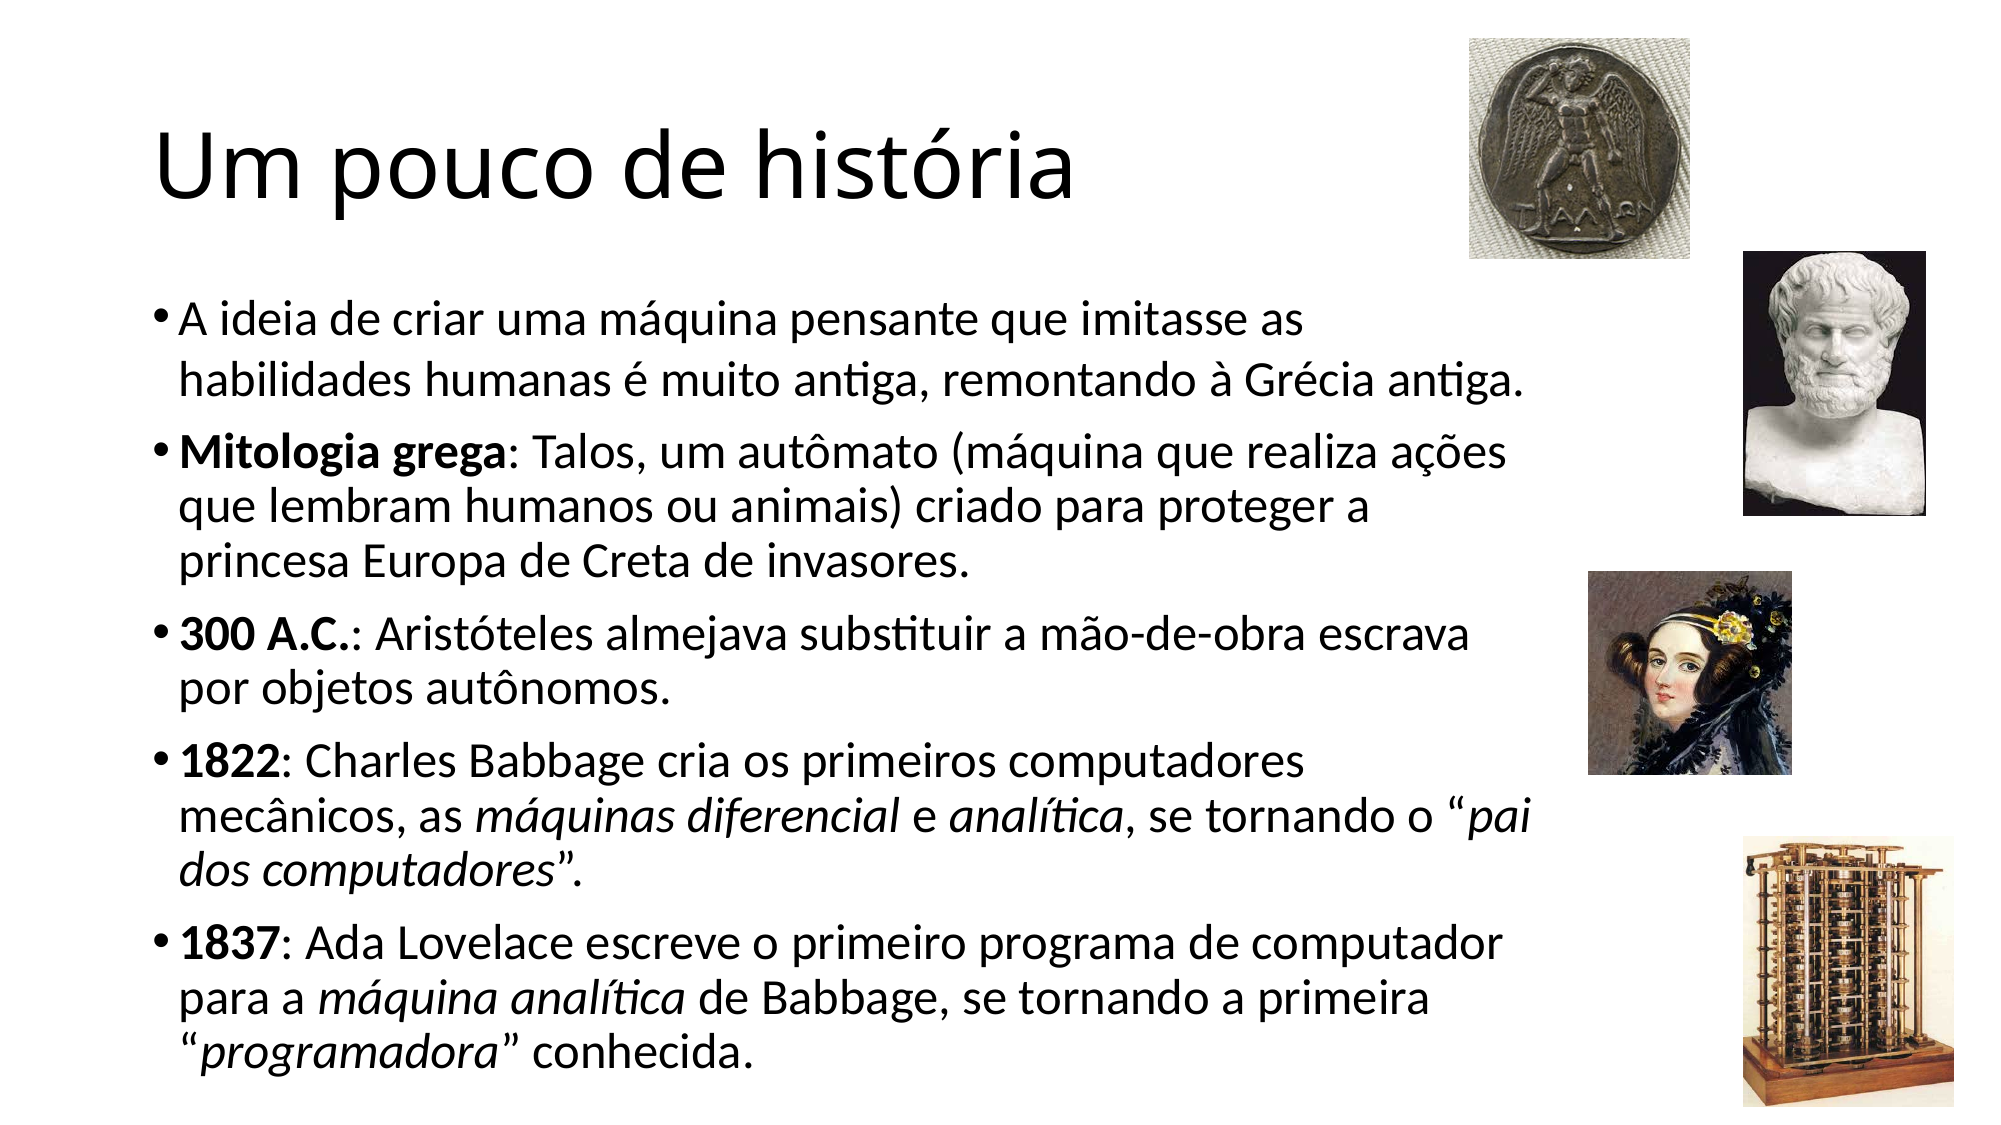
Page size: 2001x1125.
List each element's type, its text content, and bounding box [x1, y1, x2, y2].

picture [1588, 571, 1792, 775]
title Um pouco de história [137, 59, 1863, 278]
list A ideia de criar uma máquina pensante que imitasse as habilidades humanas é muito antiga, remontando à Grécia antiga. Mitologia grega: Talos, um autômato (máquina que realiza ações que lembram humanos ou animais) criado para proteger a princesa Europa de Creta de invasores. 300 A.C.: Aristóteles almejava substituir a mão-de-obra escrava por objetos autônomos. 1822: Charles Babbage cria os primeiros computadores mecânicos, as máquinas diferencial e analítica, se tornando o “pai dos computadores”. 1837: Ada Lovelace escreve o primeiro programa de computador para a máquina analítica de Babbage, se tornando a primeira “programadora” conhecida. [137, 277, 1554, 1107]
picture [1469, 38, 1690, 259]
picture [1743, 251, 1926, 516]
picture [1743, 836, 1954, 1107]
